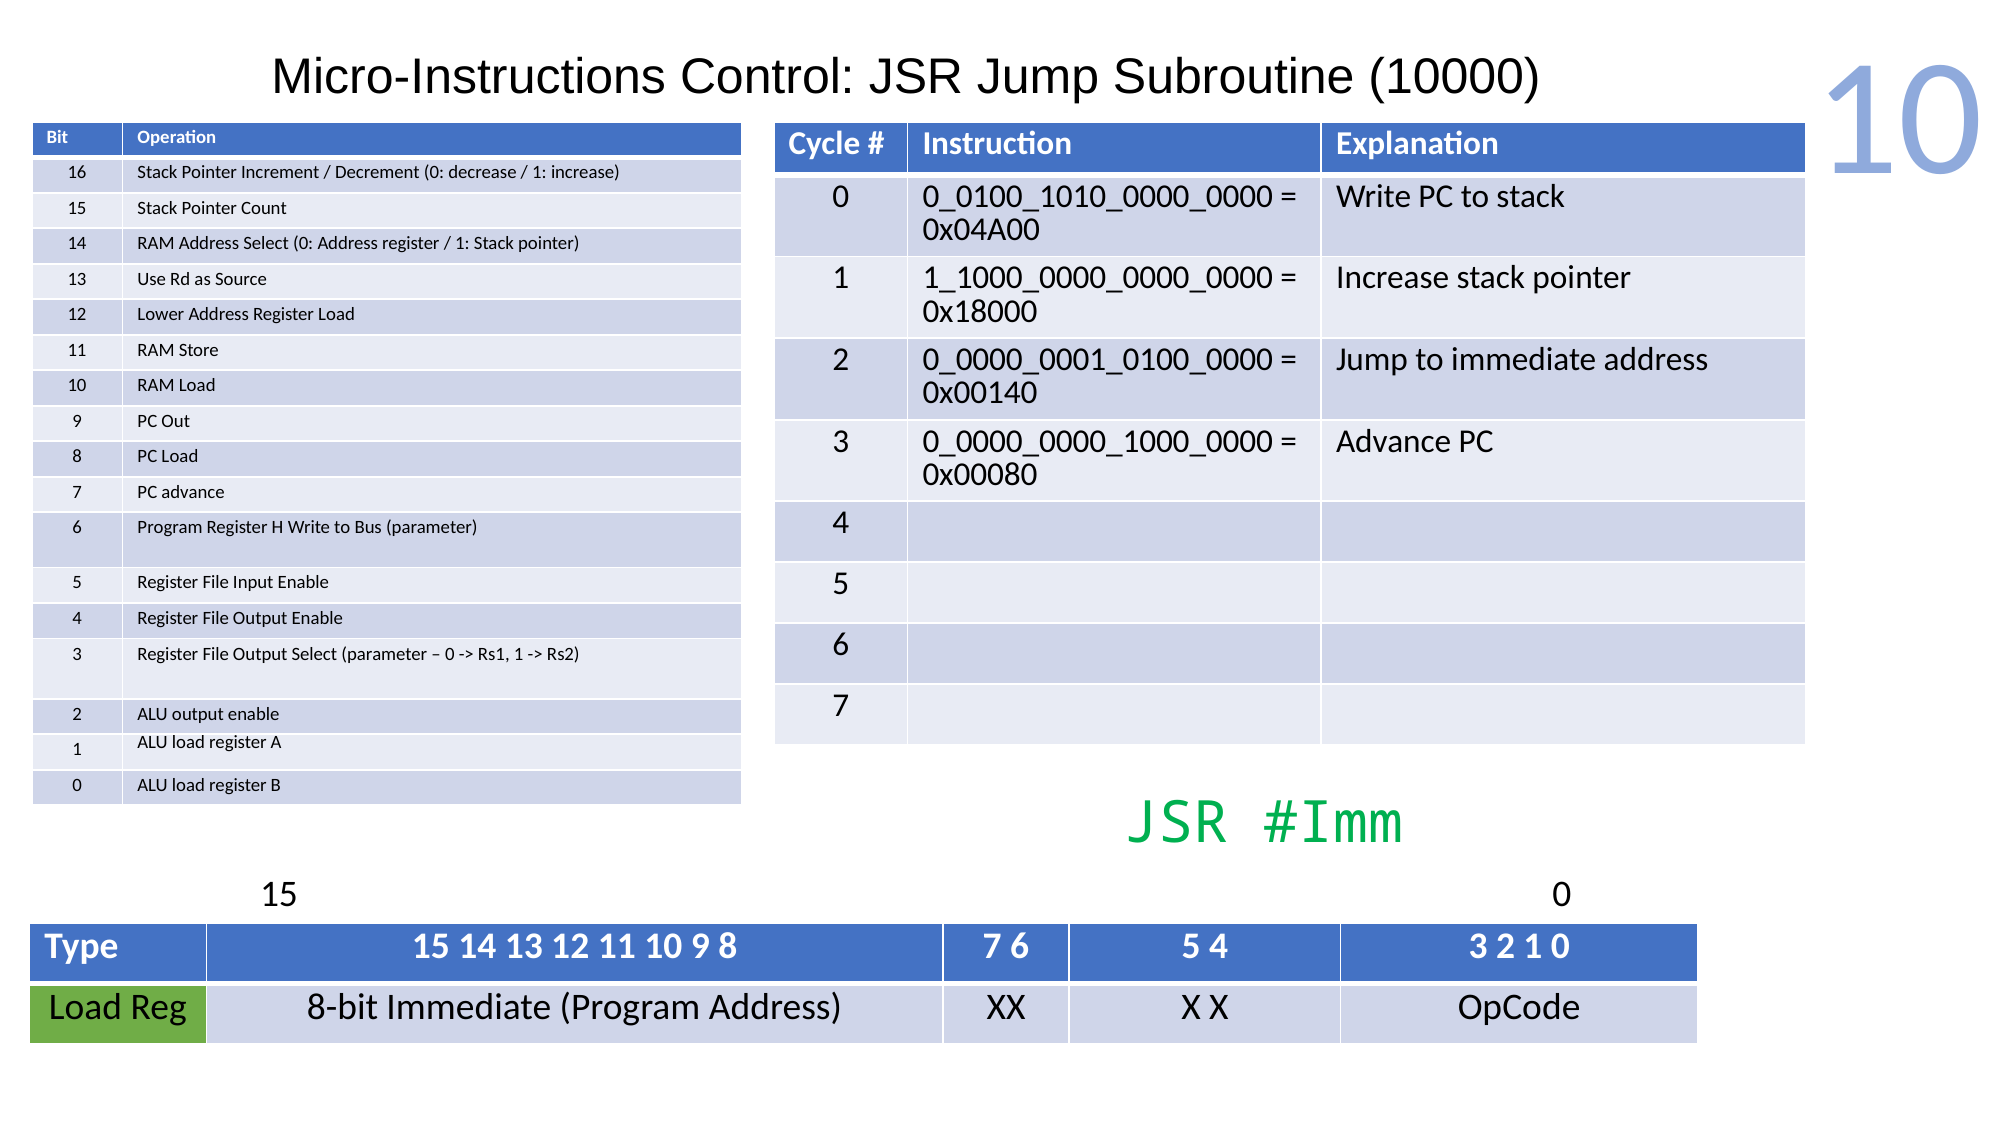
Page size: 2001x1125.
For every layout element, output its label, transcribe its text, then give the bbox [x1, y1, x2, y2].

table_header 3 2 1 0 [1341, 924, 1697, 981]
table_cell Stack Pointer Increment / Decrement (0: decrease / 1: increase) [123, 160, 741, 192]
table_cell 10 [33, 371, 122, 405]
table_cell Program Register H Write to Bus (parameter) [123, 513, 741, 567]
table_cell Register File Input Enable [123, 568, 741, 602]
table_cell 3 [775, 421, 907, 500]
table_cell 1 [775, 257, 907, 337]
table_header Bit [33, 123, 122, 155]
table_cell Use Rd as Source [123, 265, 741, 298]
table_cell 14 [33, 229, 122, 263]
table_cell PC Out [123, 407, 741, 440]
table_cell ALU load register B [123, 771, 741, 804]
table_cell 16 [33, 160, 122, 192]
table_cell RAM Load [123, 371, 741, 405]
table_cell 5 [33, 568, 122, 602]
table_cell [1322, 563, 1805, 622]
table_cell [908, 563, 1320, 622]
table_cell Register File Output Select (parameter – 0 -> Rs1, 1 -> Rs2) [123, 639, 741, 698]
table_header 15 14 13 12 11 10 9 8 [207, 924, 942, 981]
table_cell 0 [775, 178, 907, 256]
table_cell 9 [33, 407, 122, 440]
table_cell 8 [33, 442, 122, 476]
table_cell Lower Address Register Load [123, 300, 741, 334]
table_cell X X [1070, 986, 1340, 1043]
subtitle Micro-Instructions Control: JSR Jump Subroutine (10000) [156, 35, 1657, 104]
text_box JSR #Imm [1073, 776, 1419, 862]
table_cell 4 [33, 604, 122, 638]
table_cell 7 [775, 685, 907, 744]
table_cell 5 [775, 563, 907, 622]
table_cell 12 [33, 300, 122, 334]
table_cell [908, 685, 1320, 744]
table_cell 4 [775, 502, 907, 561]
table_cell Register File Output Enable [123, 604, 741, 638]
table_cell 6 [775, 624, 907, 683]
table_cell 11 [33, 336, 122, 369]
table_cell 6 [33, 513, 122, 567]
table_cell ALU load register A [123, 735, 741, 769]
text_box 10 [1799, 0, 1999, 215]
table_cell 0_0100_1010_0000_0000 = 0x04A00 [908, 178, 1320, 256]
table_cell OpCode [1341, 986, 1697, 1043]
table_cell ALU output enable [123, 700, 741, 733]
table_cell RAM Address Select (0: Address register / 1: Stack pointer) [123, 229, 741, 263]
table_cell Stack Pointer Count [123, 194, 741, 227]
table_header Explanation [1322, 123, 1799, 172]
table_cell [908, 502, 1320, 561]
table_cell 3 [33, 639, 122, 698]
table_cell Write PC to stack [1322, 178, 1805, 256]
table_header Operation [123, 123, 741, 155]
table_header 7 6 [944, 924, 1068, 981]
table_cell [1322, 624, 1805, 683]
table_cell [1322, 685, 1805, 744]
table_cell 7 [33, 478, 122, 511]
table_cell 8-bit Immediate (Program Address) [207, 986, 942, 1043]
table_cell 0_0000_0001_0100_0000 = 0x00140 [908, 339, 1320, 419]
table_cell Increase stack pointer [1322, 257, 1805, 337]
table_cell 1 [33, 735, 122, 769]
table_cell Advance PC [1322, 421, 1805, 500]
table_cell 13 [33, 265, 122, 298]
table_cell [908, 624, 1320, 683]
table_cell 2 [775, 339, 907, 419]
table_cell 0_0000_0000_1000_0000 = 0x00080 [908, 421, 1320, 500]
table_header Cycle # [775, 123, 907, 172]
table_cell 0 [33, 771, 122, 804]
table_cell XX [944, 986, 1068, 1043]
table_cell 1_1000_0000_0000_0000 = 0x18000 [908, 257, 1320, 337]
table_cell RAM Store [123, 336, 741, 369]
text_box 15 0 [245, 861, 1590, 921]
table_header 5 4 [1070, 924, 1340, 981]
table_header Type [30, 924, 206, 981]
table_cell PC advance [123, 478, 741, 511]
table_cell 15 [33, 194, 122, 227]
table_cell PC Load [123, 442, 741, 476]
table_cell [1322, 502, 1805, 561]
table_cell 2 [33, 700, 122, 733]
table_cell Load Reg [30, 986, 206, 1043]
table_header Instruction [908, 123, 1320, 172]
table_cell Jump to immediate address [1322, 339, 1805, 419]
